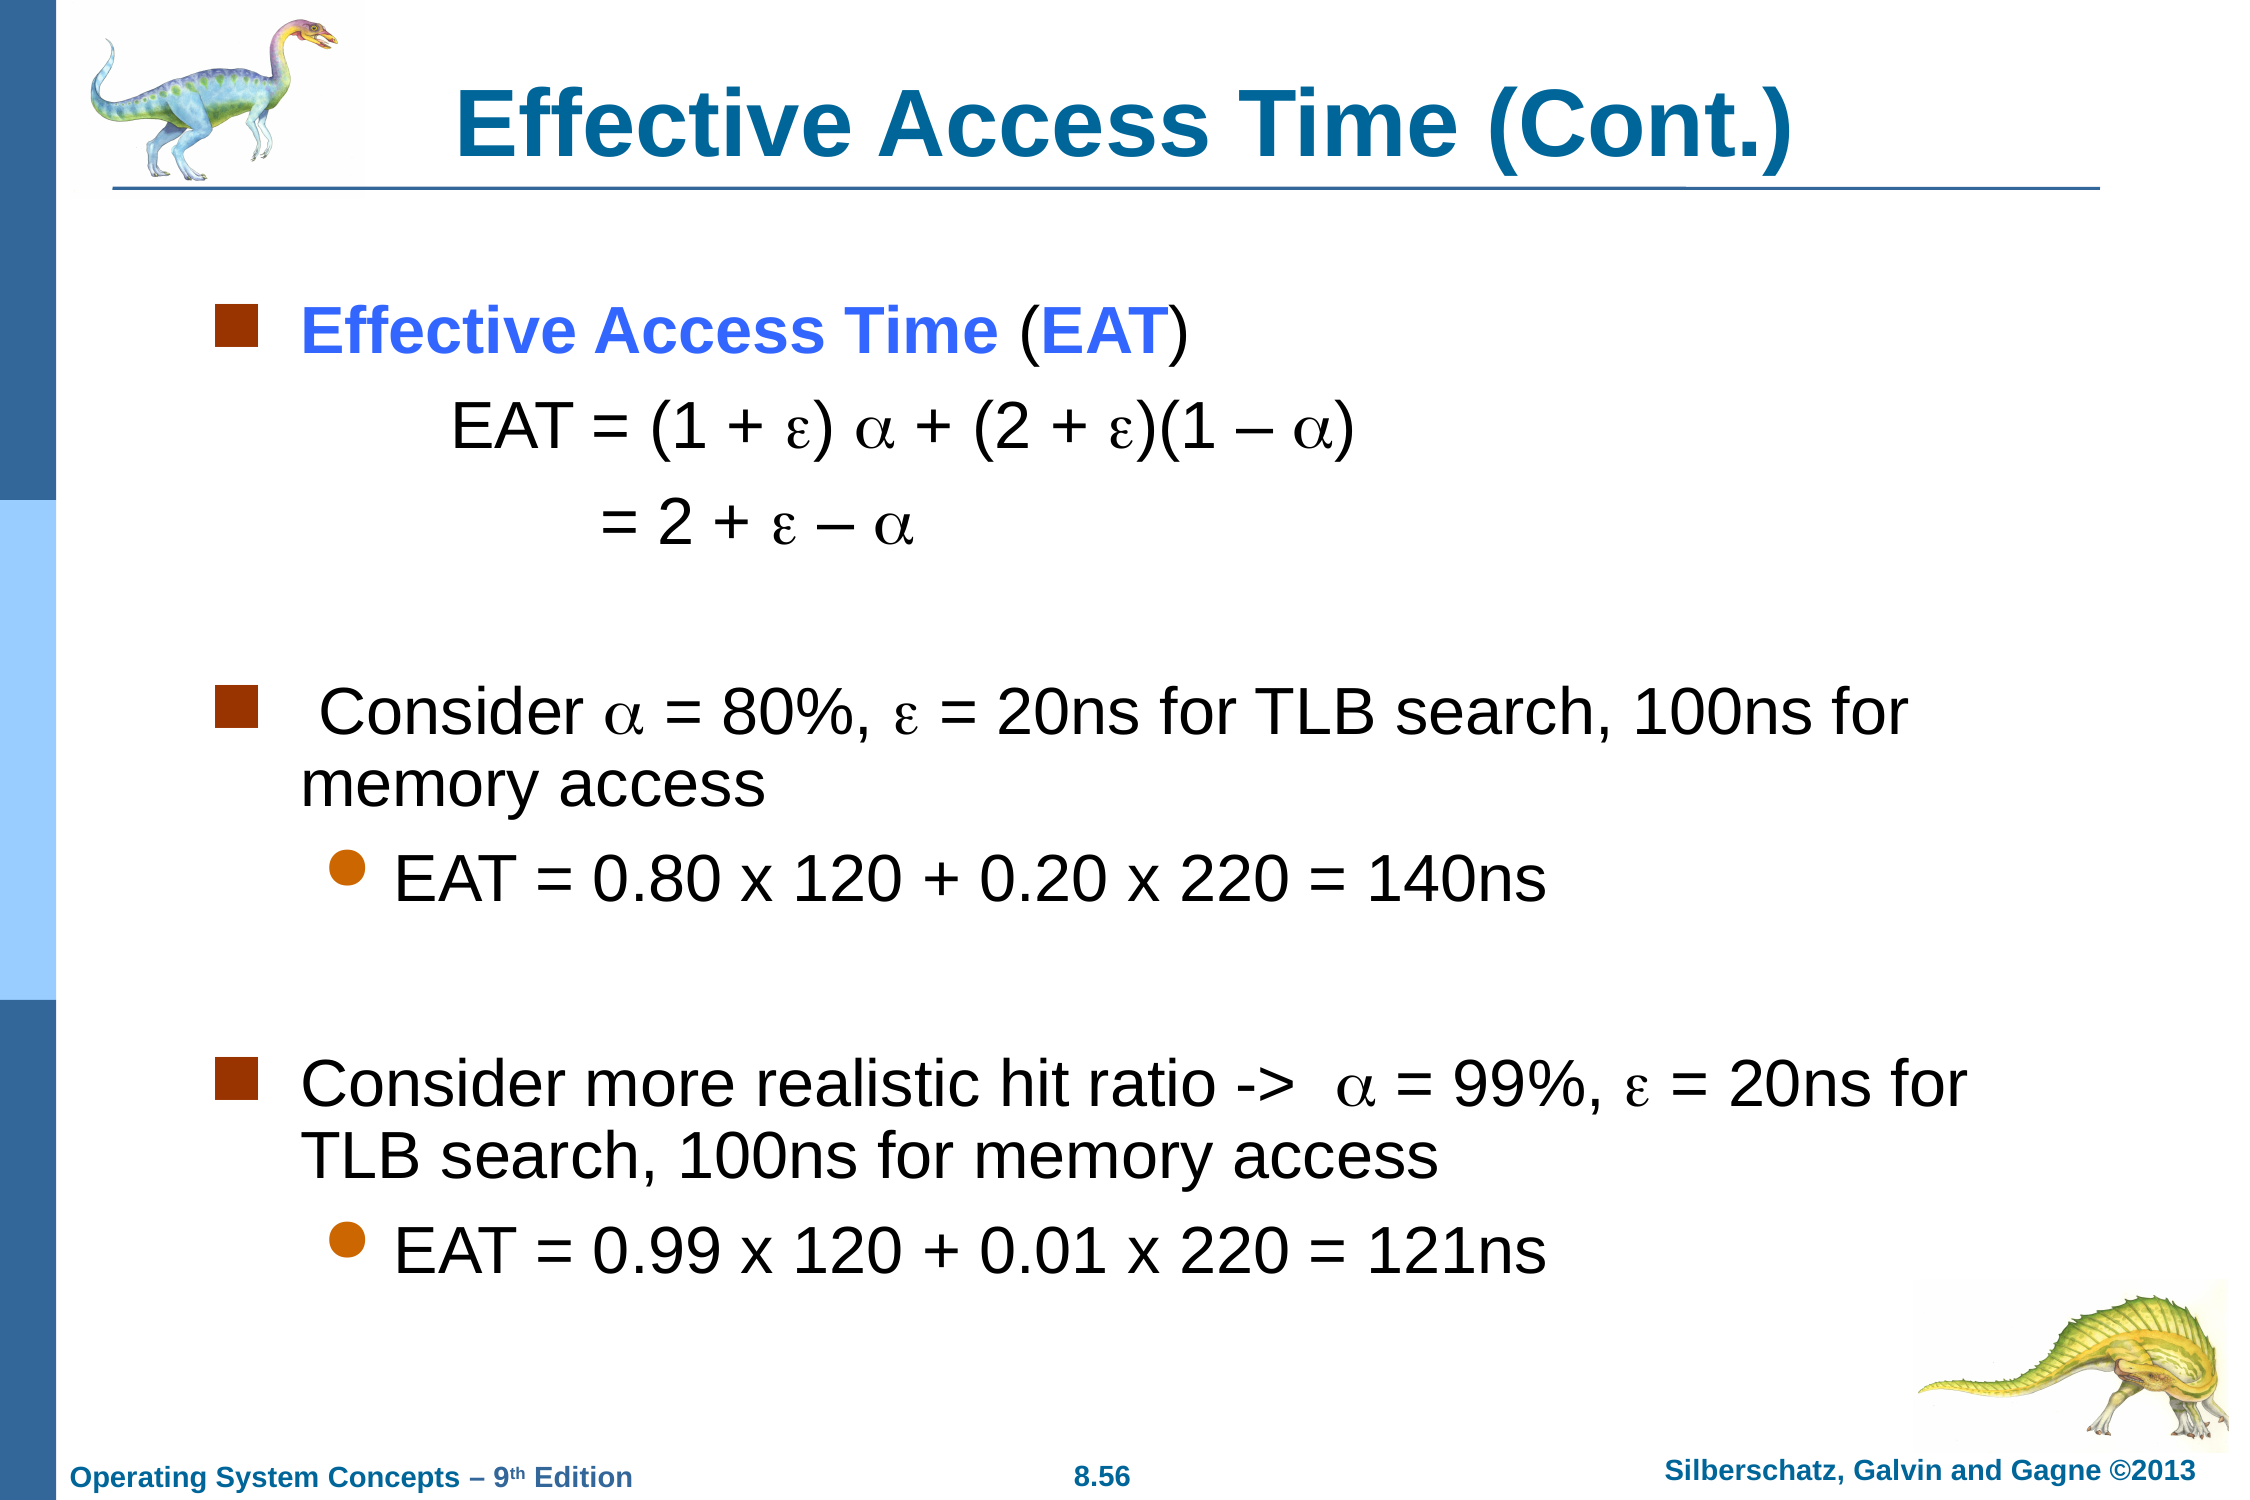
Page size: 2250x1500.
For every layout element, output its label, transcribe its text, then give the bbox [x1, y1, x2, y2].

picture [1913, 1279, 2229, 1453]
title Effective Access Time (Cont.) [112, 60, 2138, 187]
list Effective Access Time (EAT) EAT = (1 + )  + (2 + )(1 – ) = 2 +  –  Consider  = 80%,  = 20ns for TLB search, 100ns for memory access EAT = 0.80 x 120 + 0.20 x 220 = 140ns Consider more realistic hit ratio ->  = 99%,  = 20ns for TLB search, 100ns for memory access EAT = 0.99 x 120 + 0.01 x 220 = 121ns [198, 285, 2105, 1255]
picture [70, 0, 365, 199]
